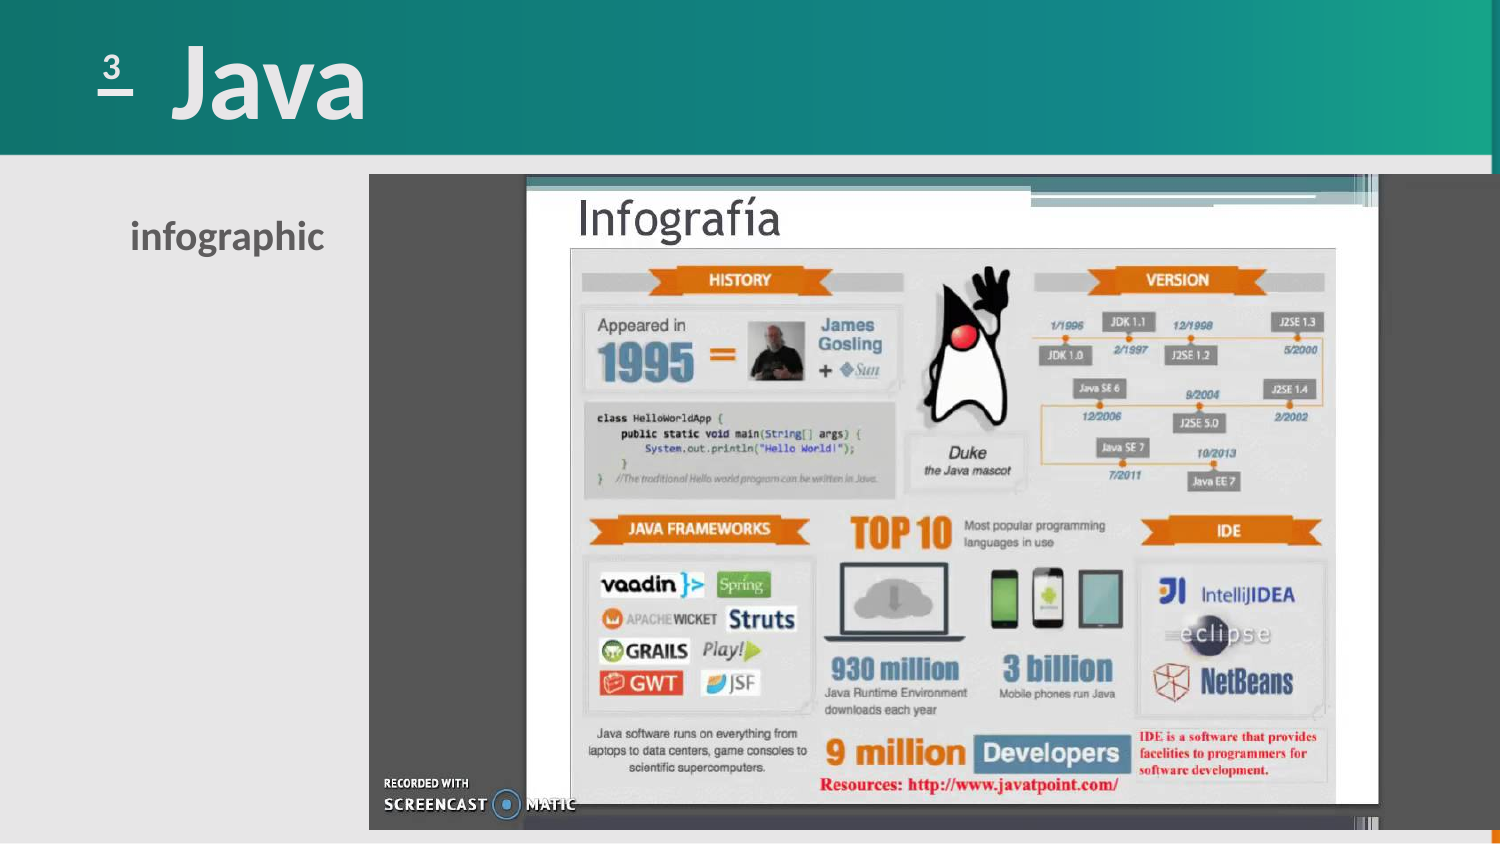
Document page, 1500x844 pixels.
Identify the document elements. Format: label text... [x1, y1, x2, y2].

text_box Java [156, 0, 582, 150]
text_box 3 [87, 34, 134, 95]
text_box infographic [115, 201, 363, 267]
picture [0, 0, 1500, 844]
